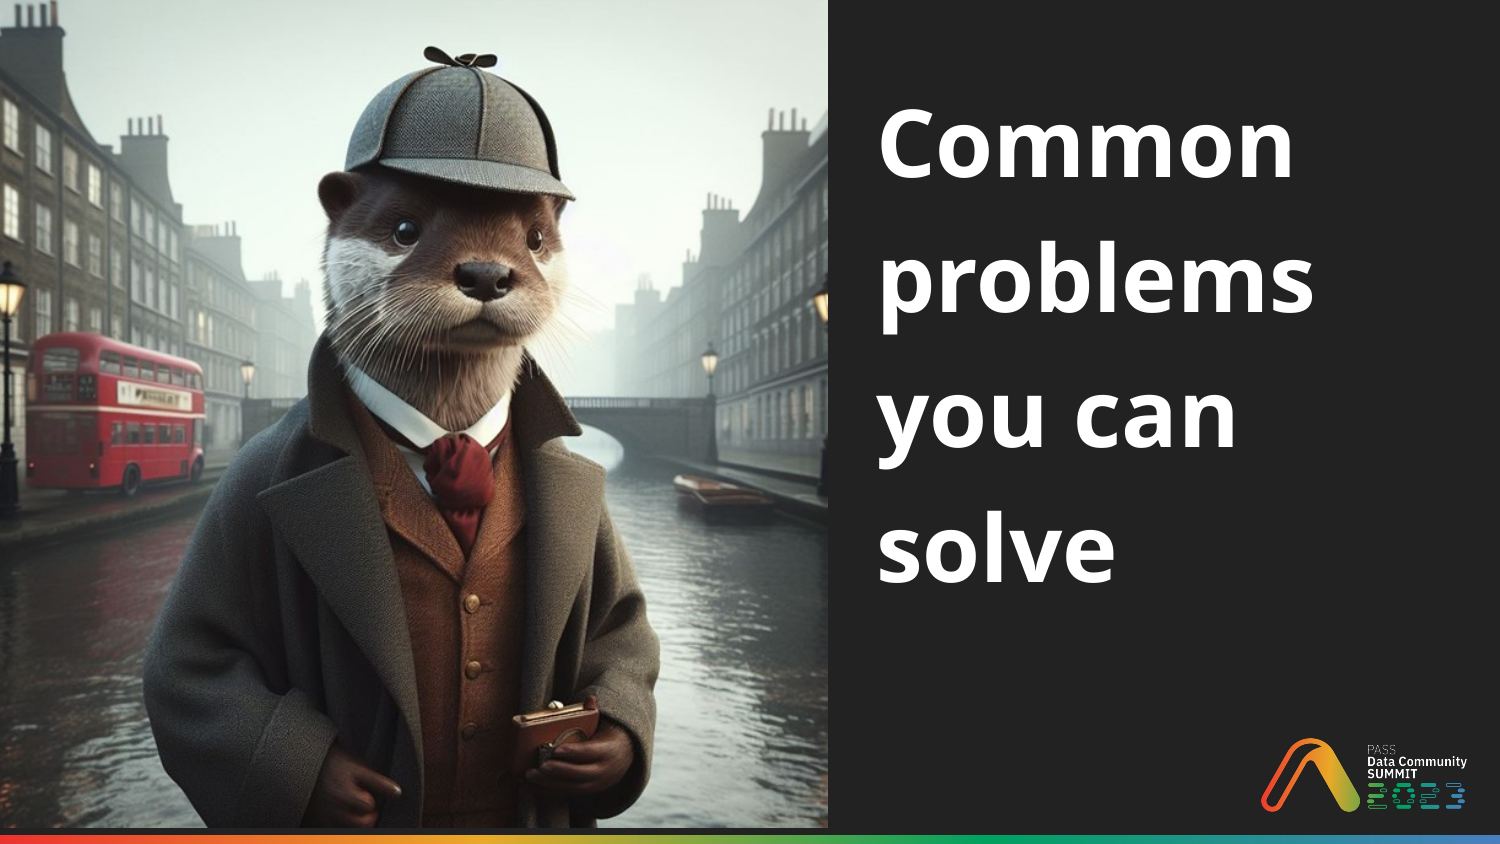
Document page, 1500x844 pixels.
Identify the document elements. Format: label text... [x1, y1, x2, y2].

picture [1261, 738, 1467, 812]
picture [0, 0, 828, 828]
title Common problems you can solve [861, 54, 1484, 665]
picture [0, 835, 1500, 844]
